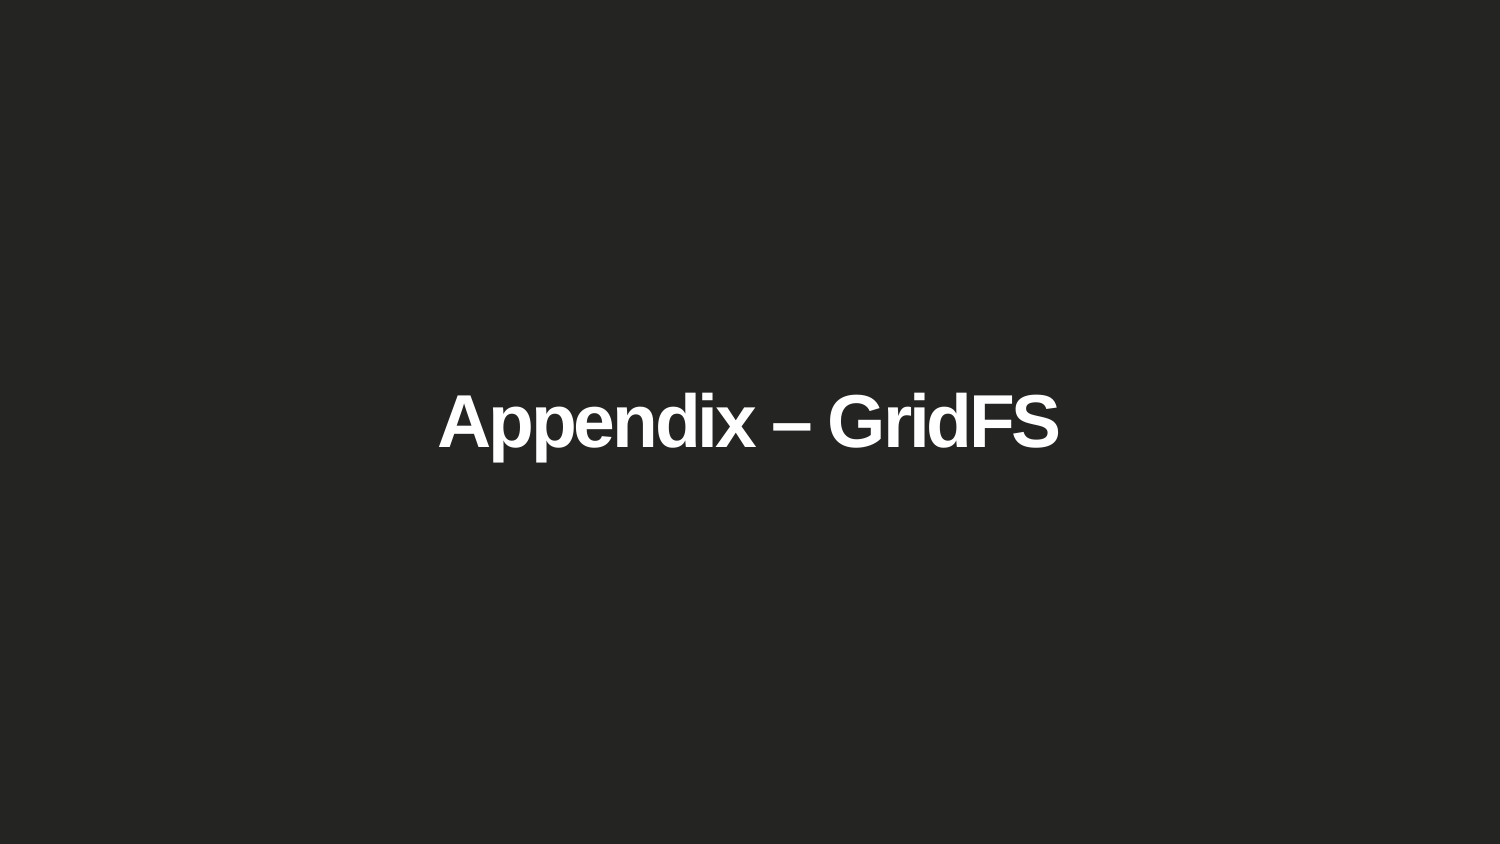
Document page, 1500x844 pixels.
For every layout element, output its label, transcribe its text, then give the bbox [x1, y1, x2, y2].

title Appendix – GridFS [112, 331, 1388, 513]
